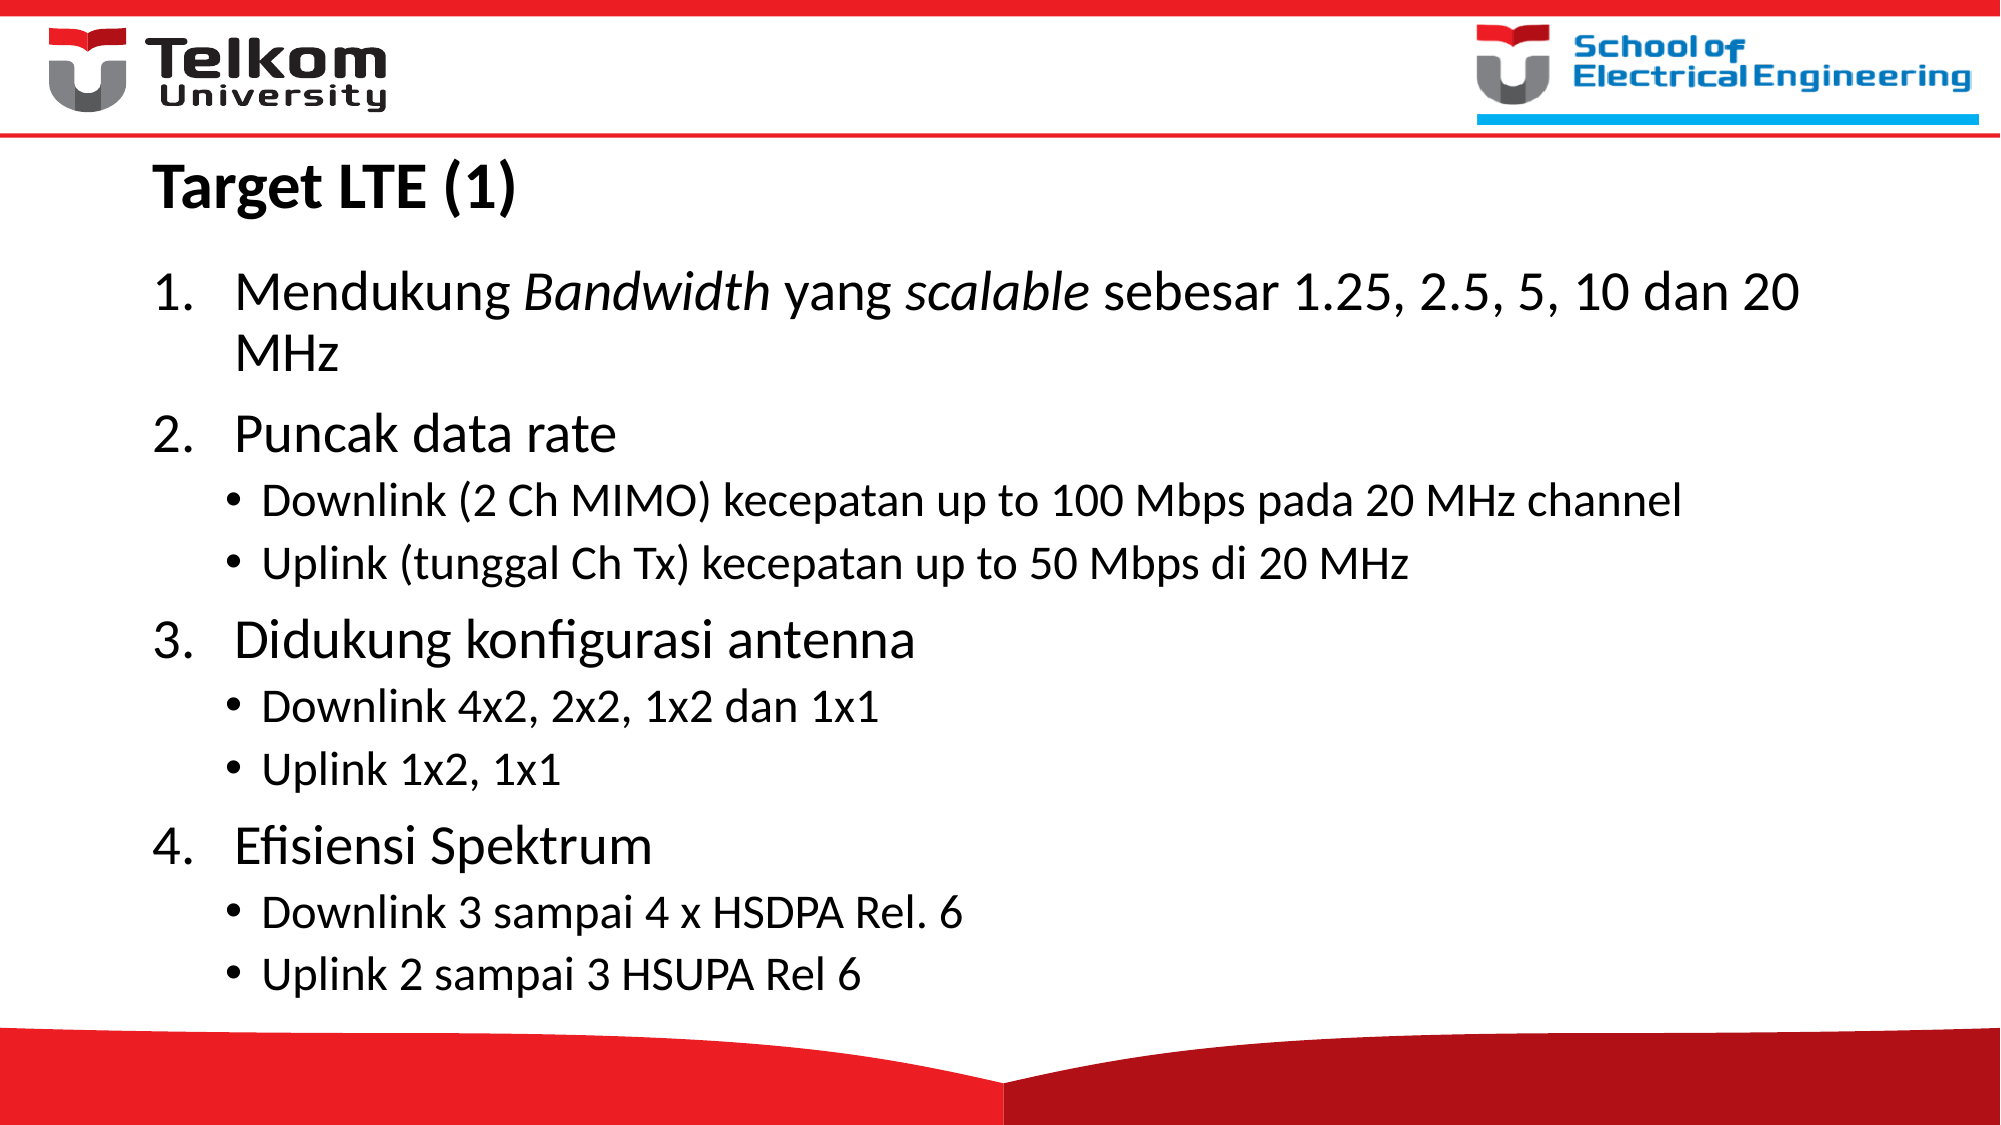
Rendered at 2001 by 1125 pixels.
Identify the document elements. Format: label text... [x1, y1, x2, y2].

title Target LTE (1) [137, 148, 1863, 225]
list Mendukung Bandwidth yang scalable sebesar 1.25, 2.5, 5, 10 dan 20 MHz Puncak data rate Downlink (2 Ch MIMO) kecepatan up to 100 Mbps pada 20 MHz channel Uplink (tunggal Ch Tx) kecepatan up to 50 Mbps di 20 MHz Didukung konfigurasi antenna Downlink 4x2, 2x2, 1x2 dan 1x1 Uplink 1x2, 1x1 Efisiensi Spektrum Downlink 3 sampai 4 x HSDPA Rel. 6 Uplink 2 sampai 3 HSUPA Rel 6 [137, 254, 1863, 1014]
picture [1466, 24, 1979, 125]
